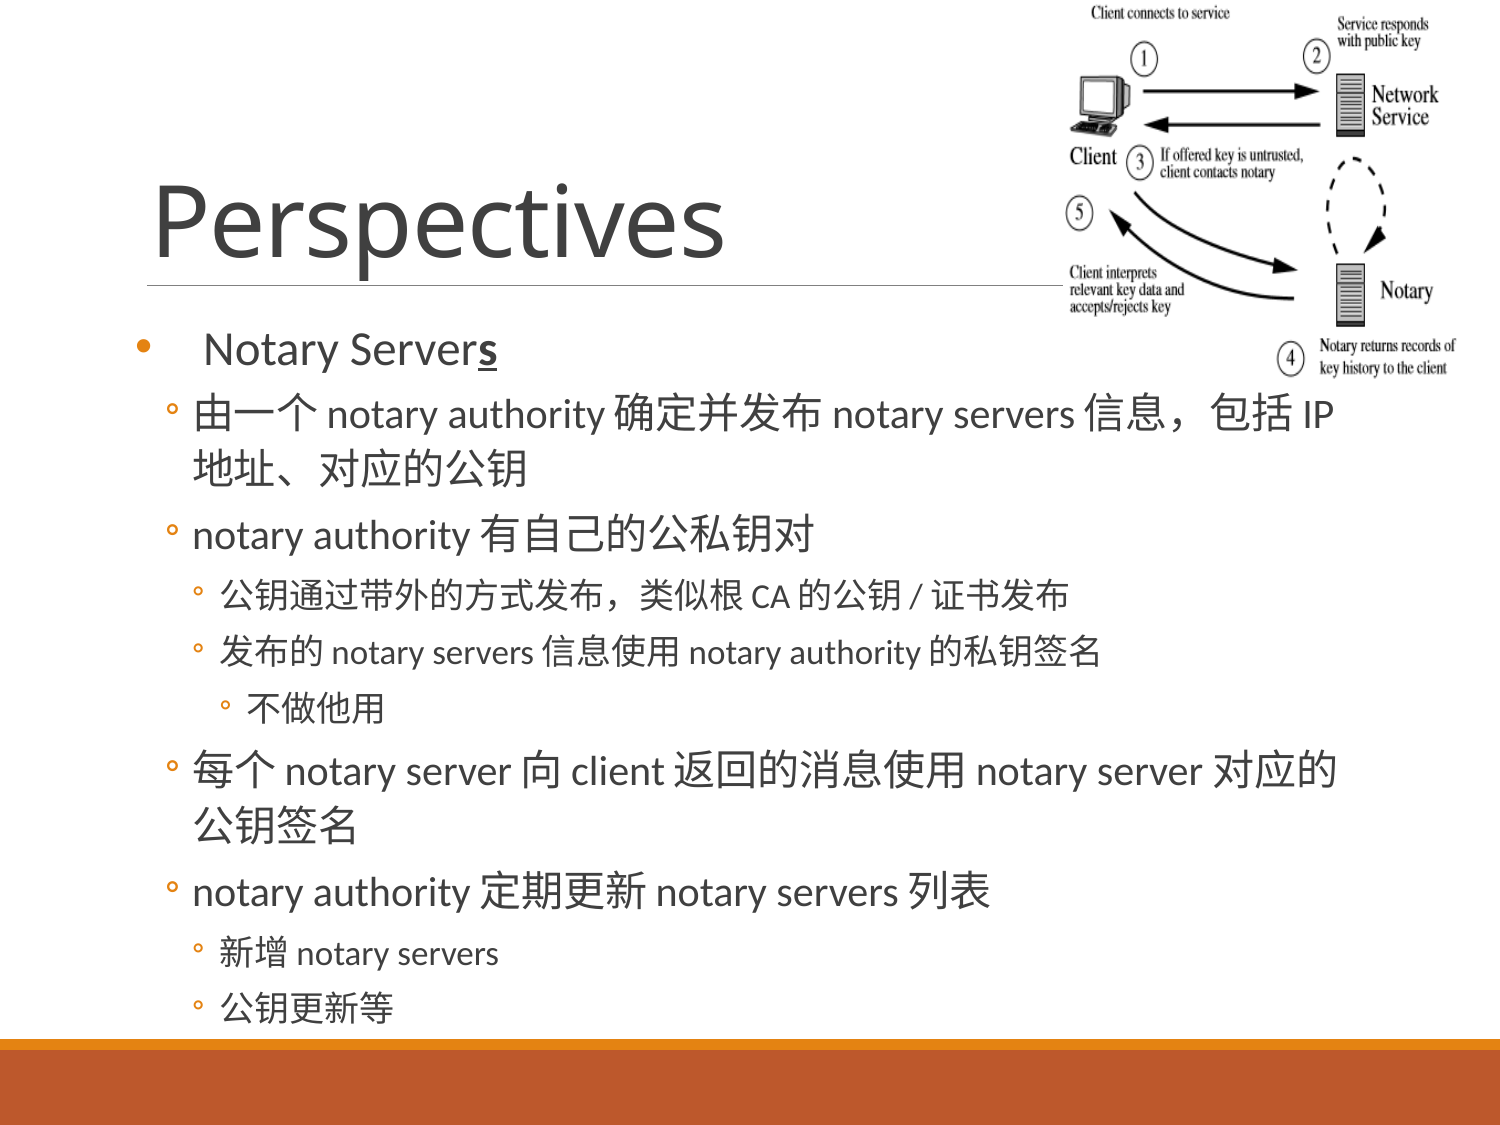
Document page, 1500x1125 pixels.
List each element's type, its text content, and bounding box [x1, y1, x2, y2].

picture [1062, 0, 1459, 386]
list Notary Servers 由一个notary authority确定并发布notary servers信息，包括IP地址、对应的公钥 notary authority有自己的公私钥对 公钥通过带外的方式发布，类似根CA的公钥/证书发布 发布的notary servers信息使用notary authority的私钥签名 不做他用 每个notary server向client返回的消息使用notary server对应的公钥签名 notary authority定期更新notary servers列表 新增notary servers 公钥更新等 [135, 302, 1373, 1037]
title Perspectives [135, 47, 1059, 285]
